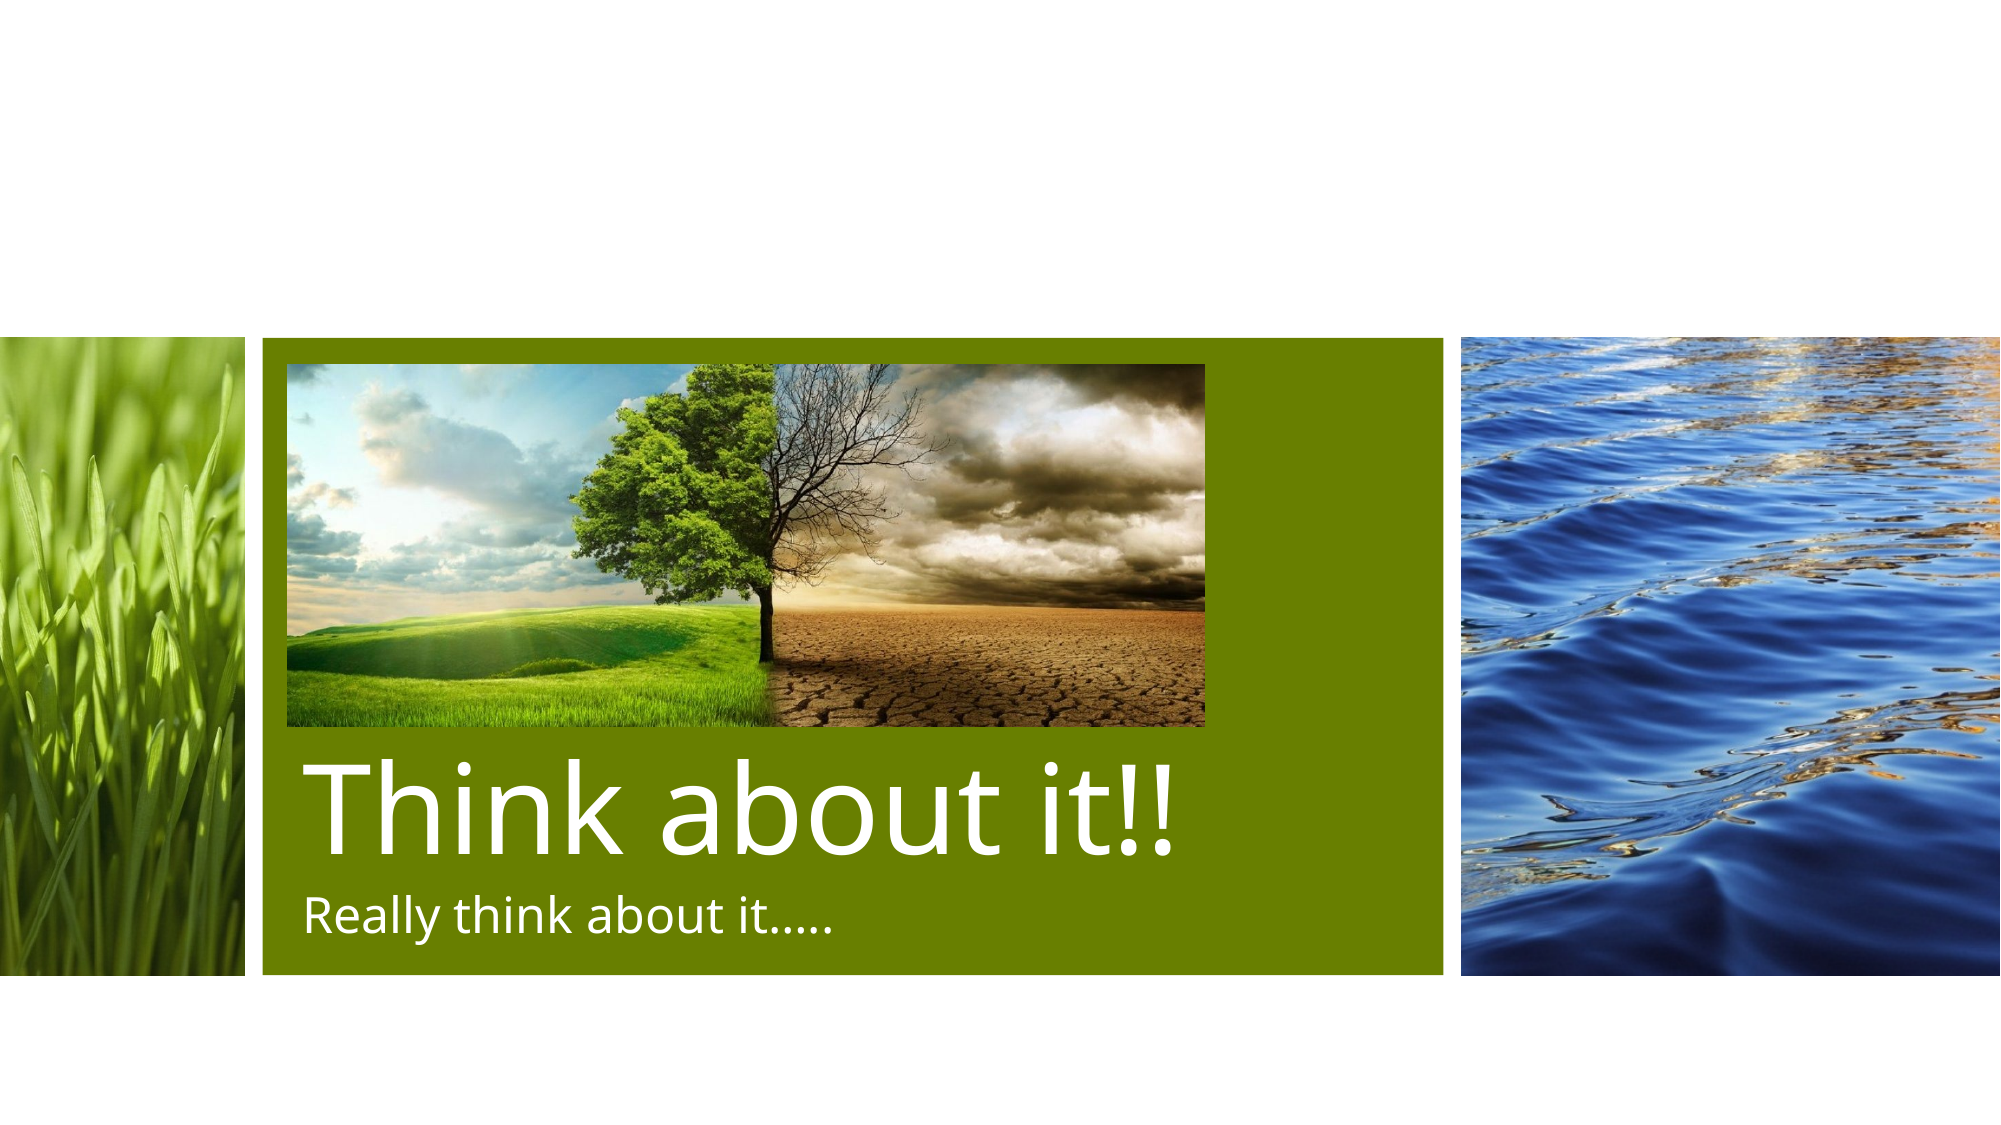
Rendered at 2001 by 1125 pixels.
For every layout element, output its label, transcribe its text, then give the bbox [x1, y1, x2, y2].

picture [287, 364, 1205, 727]
picture [0, 337, 245, 976]
picture [1461, 337, 2000, 976]
list Really think about it….. [287, 882, 1428, 957]
title Think about it!! [287, 371, 1428, 882]
